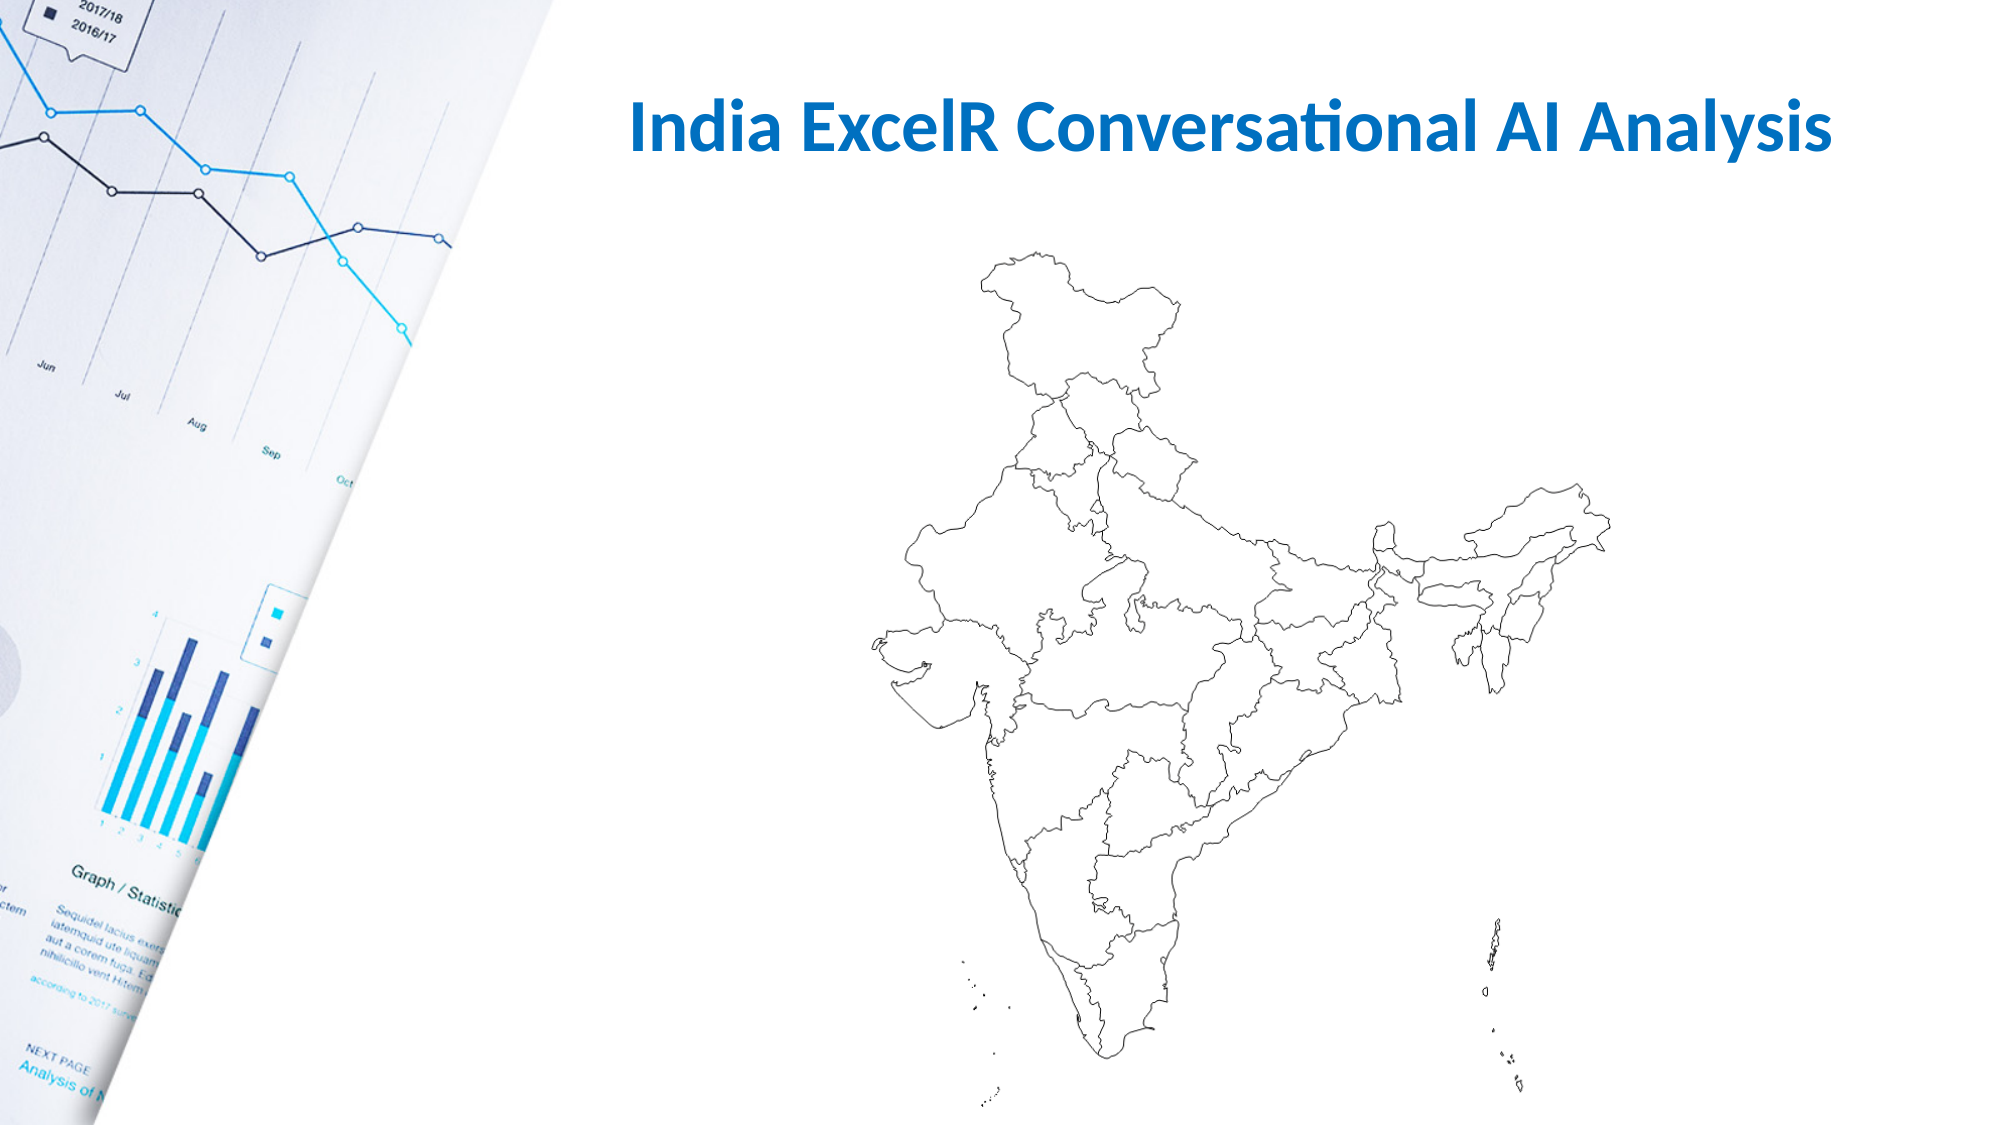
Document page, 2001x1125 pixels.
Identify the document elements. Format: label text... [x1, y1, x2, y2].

picture [0, 0, 2001, 1125]
title India ExcelR Conversational AI Analysis [463, 0, 2000, 244]
